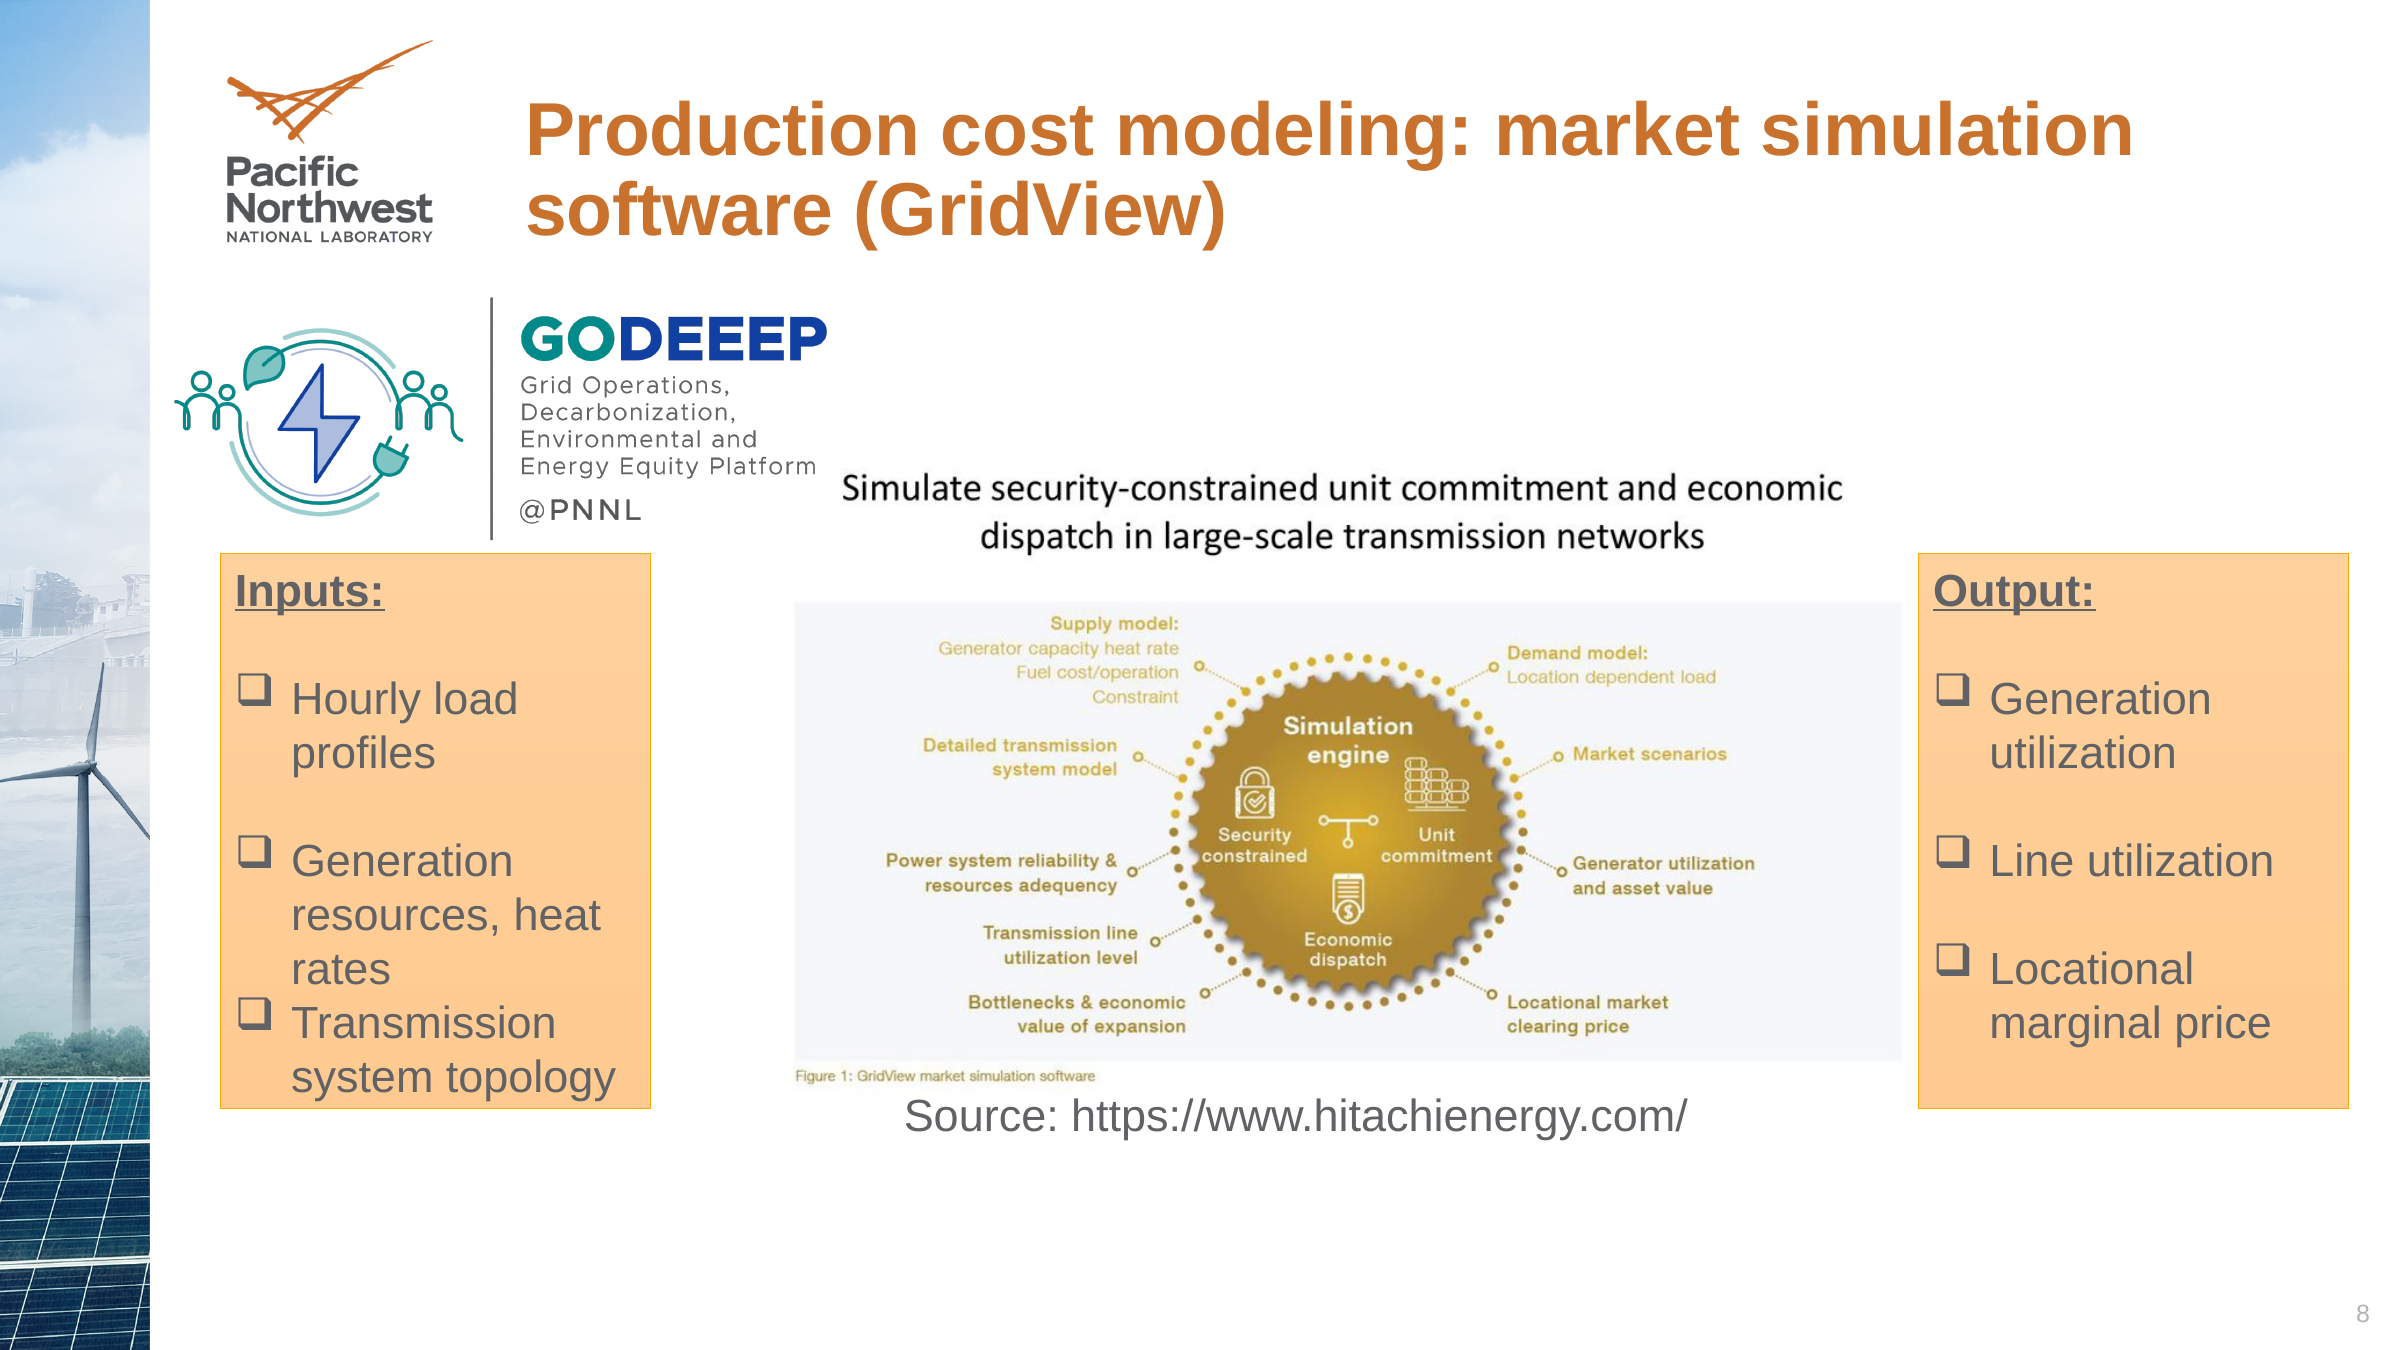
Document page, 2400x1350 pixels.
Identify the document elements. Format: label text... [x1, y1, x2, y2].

slide_number 8 [2295, 1275, 2370, 1350]
title Production cost modeling: market simulation software (GridView) [525, 44, 2325, 260]
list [748, 465, 1937, 1165]
text_box Inputs: Hourly load profiles Generation resources, heat rates Transmission system topology [220, 601, 651, 1109]
picture [0, 0, 889, 1350]
text_box Output: Generation utilization Line utilization Locational marginal price [1937, 553, 2349, 1109]
